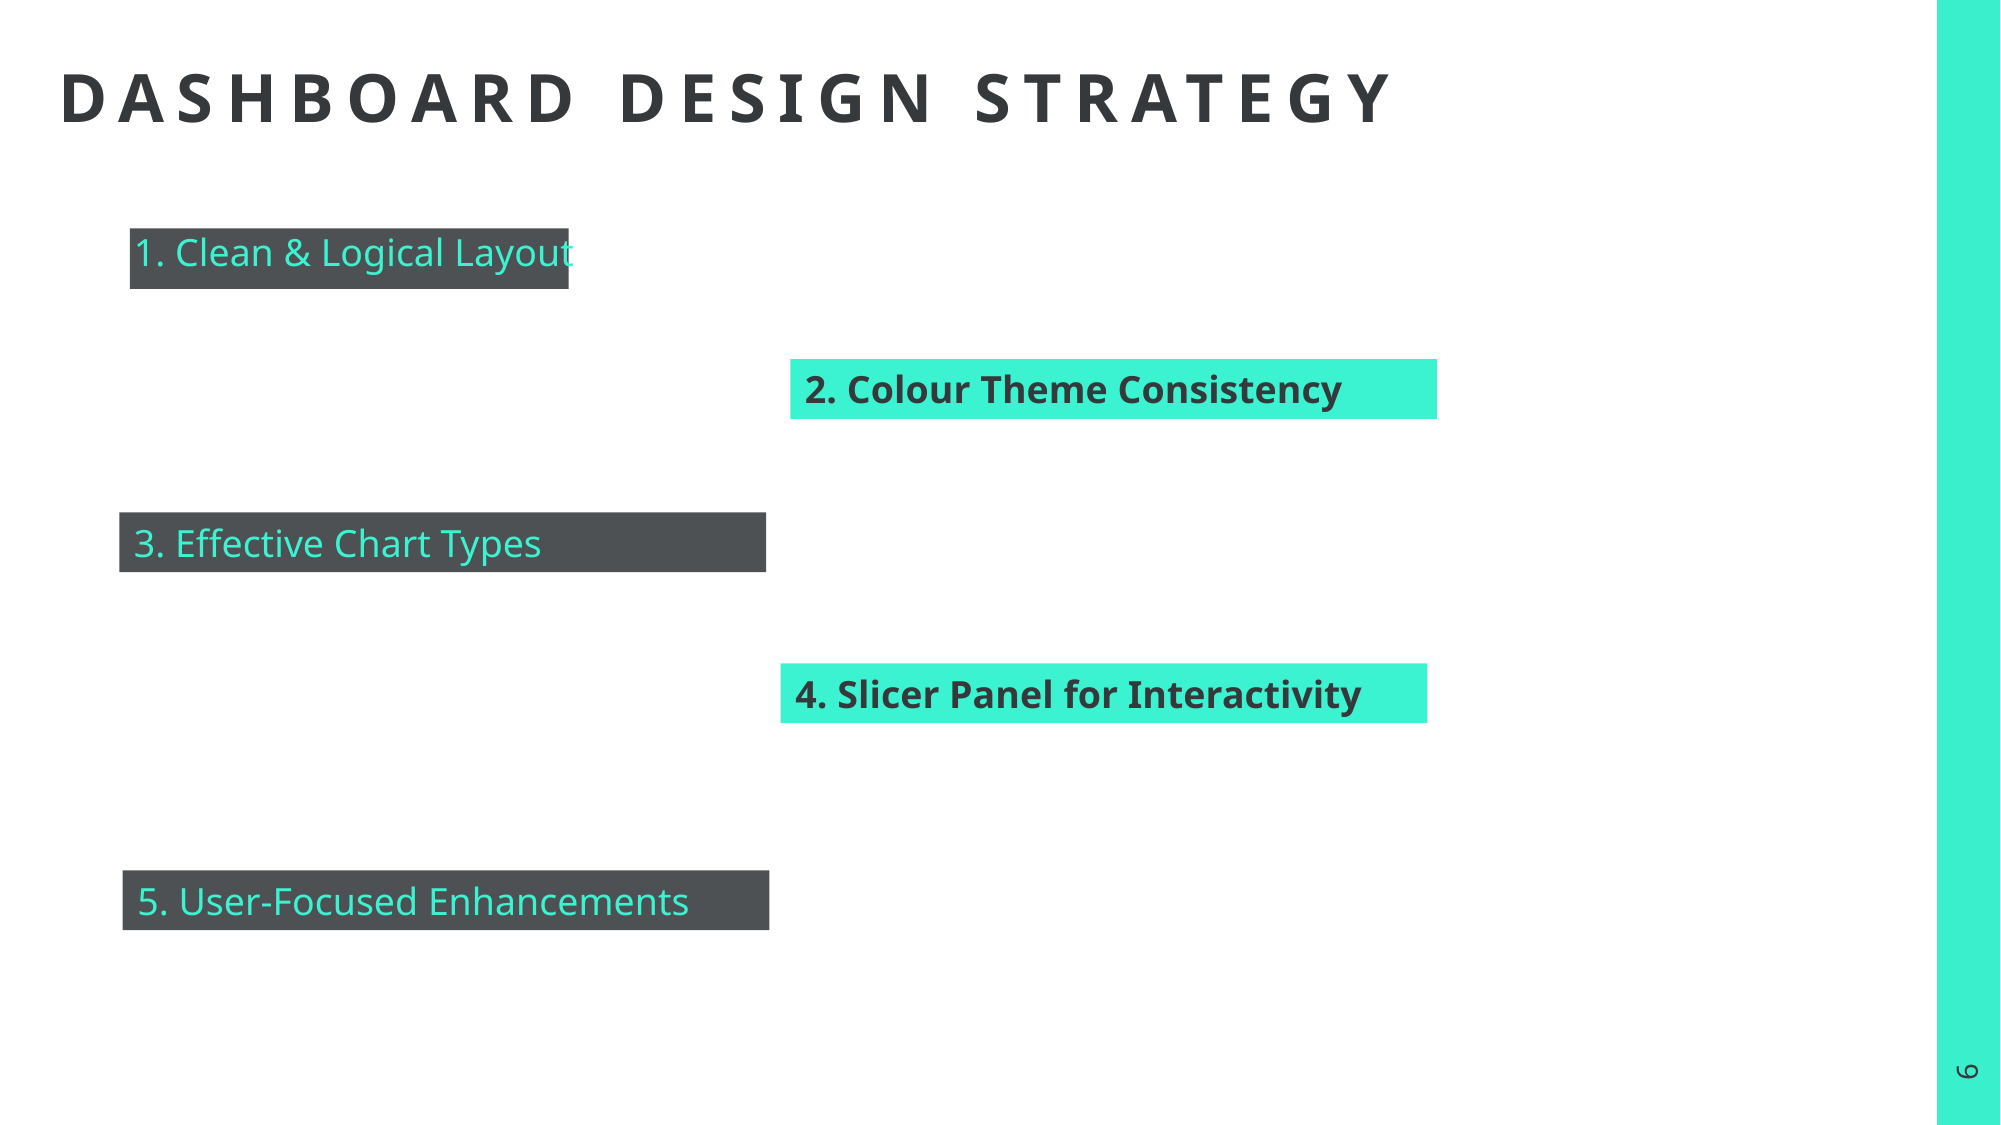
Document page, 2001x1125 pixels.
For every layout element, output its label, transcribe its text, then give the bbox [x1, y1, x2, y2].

text_box [129, 281, 570, 290]
title Dashboard Design Strategy [43, 50, 1797, 245]
text_box 5. User-Focused Enhancements [122, 870, 770, 931]
slide_number 6 [1937, 1019, 2000, 1125]
text_box 3. Effective Chart Types [119, 512, 767, 573]
text_box 4. Slicer Panel for Interactivity [780, 663, 1428, 724]
text_box 2. Colour Theme Consistency [790, 359, 1437, 419]
text_box 1. Clean & Logical Layout [119, 221, 767, 281]
